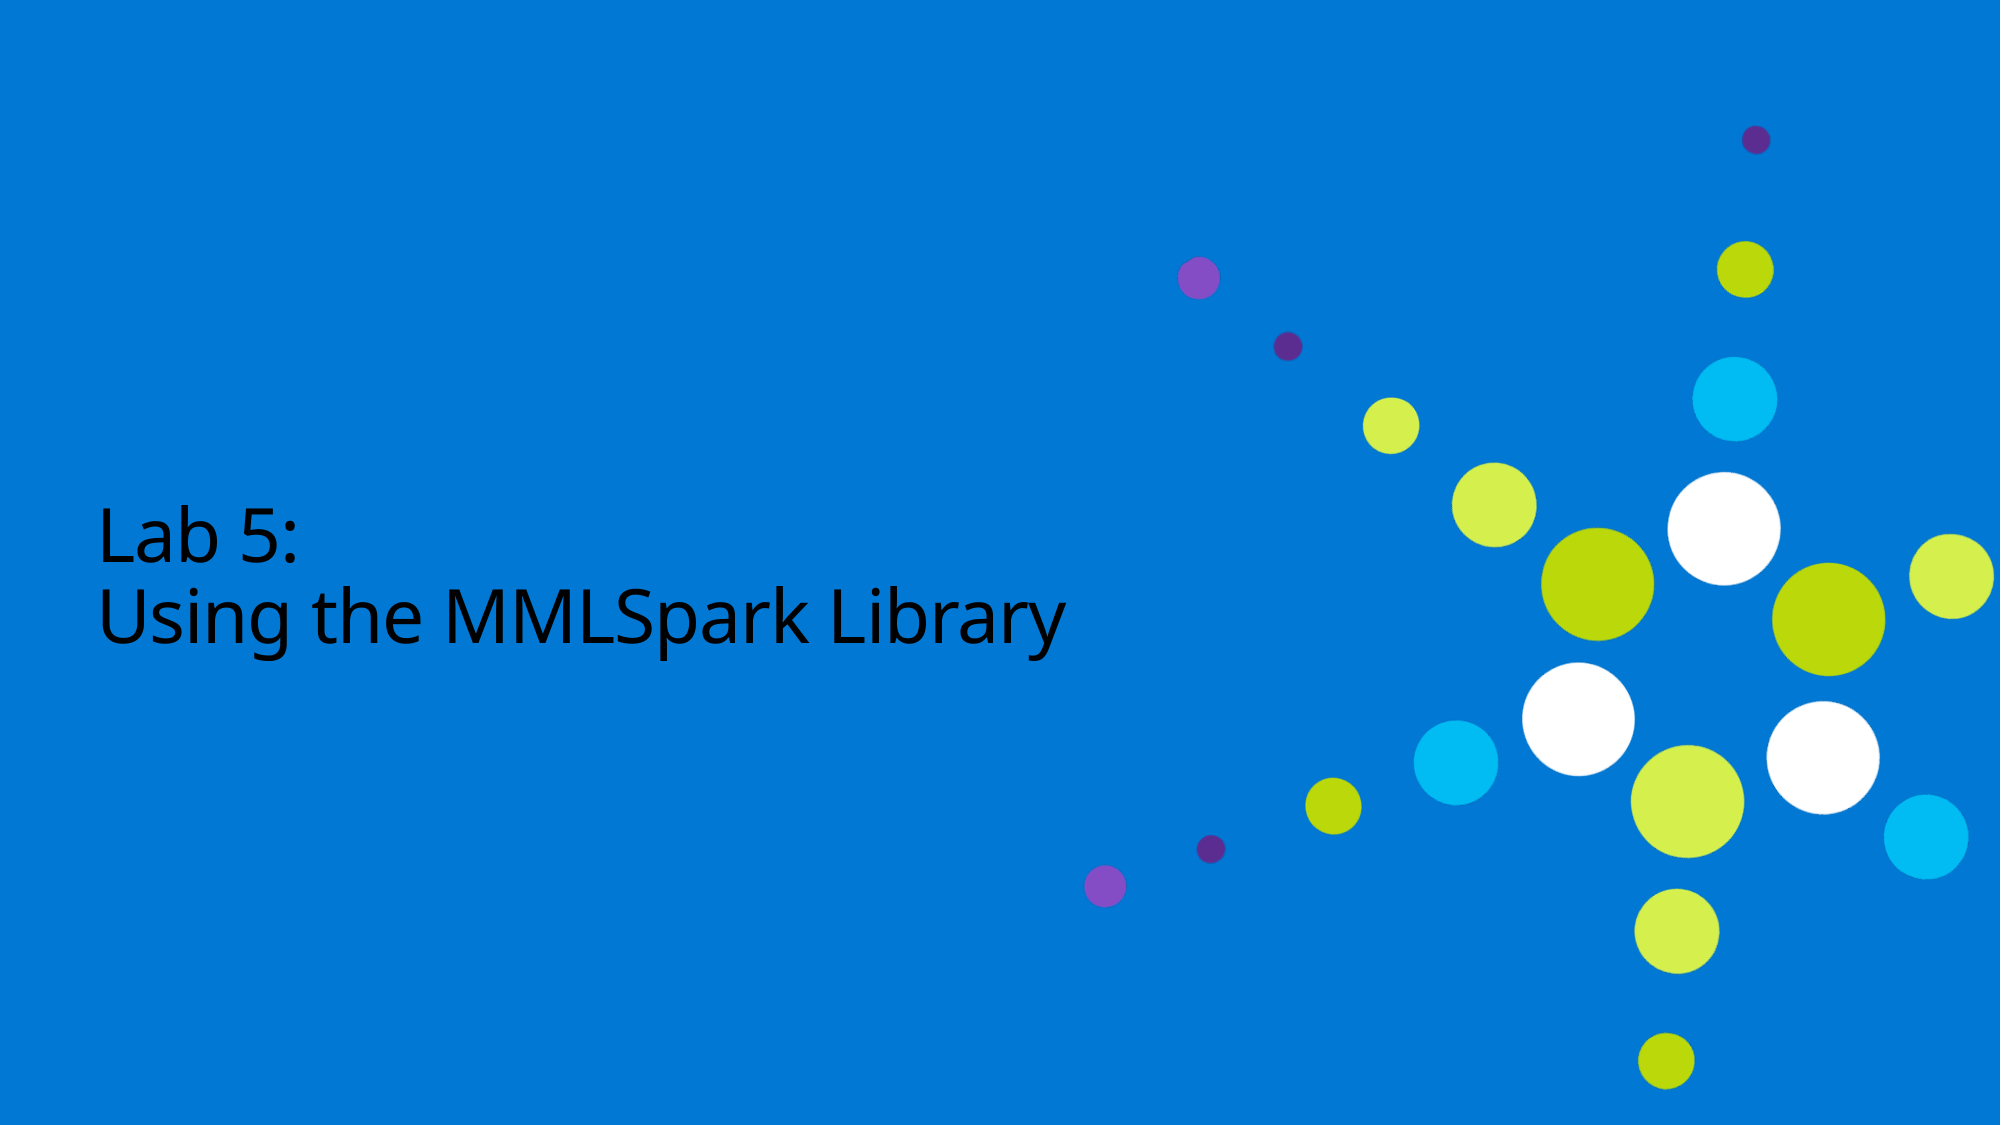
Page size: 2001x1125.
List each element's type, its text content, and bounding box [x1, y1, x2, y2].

picture [836, 96, 2000, 1125]
title Lab 5: Using the MMLSpark Library [96, 498, 1303, 662]
